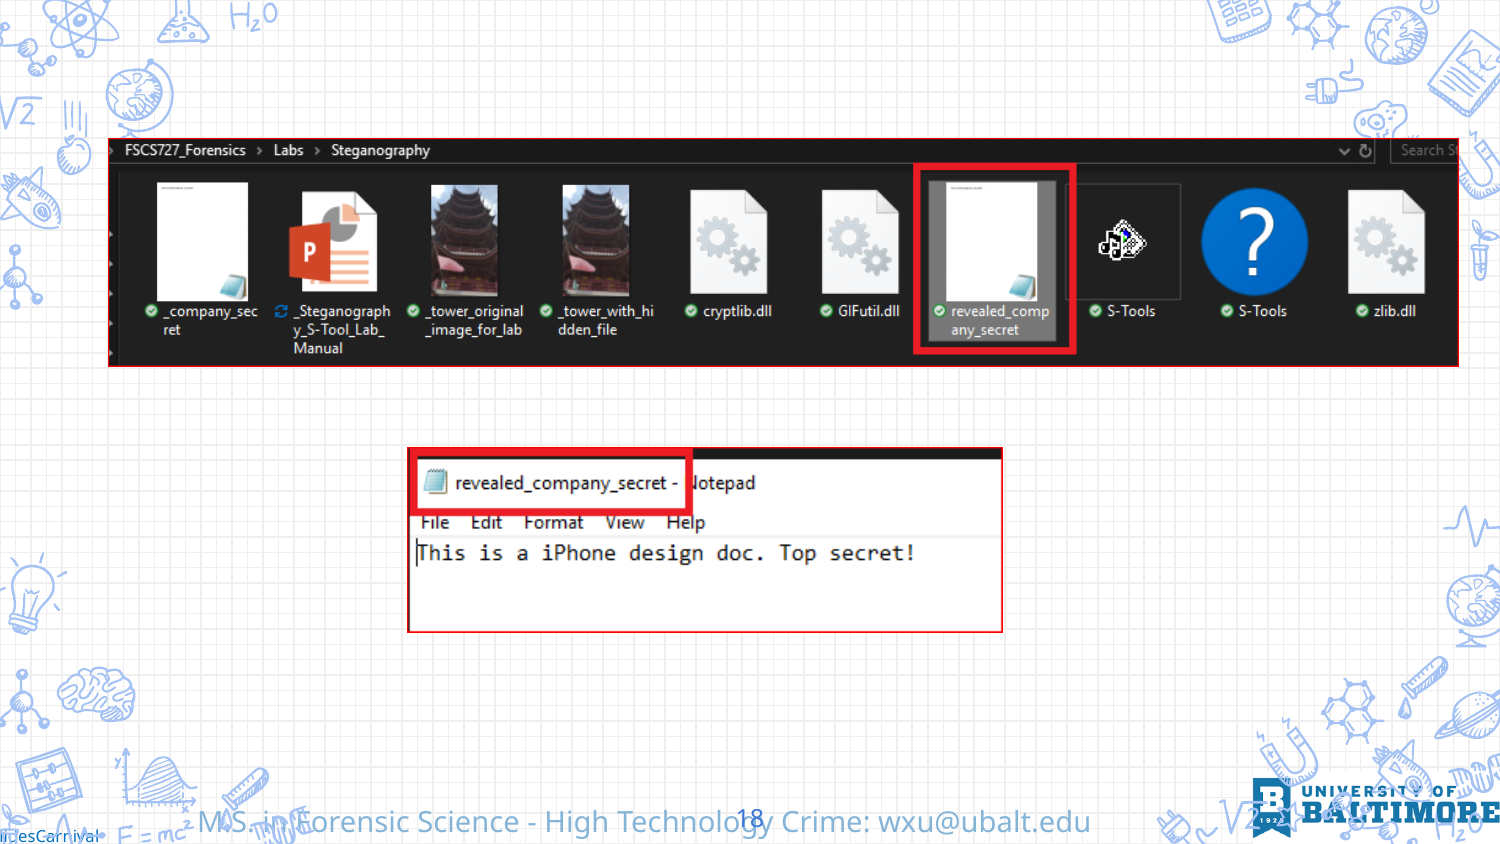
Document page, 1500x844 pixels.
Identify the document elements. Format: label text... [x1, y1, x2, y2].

picture [1388, 823, 1396, 835]
slide_number 18 [705, 796, 795, 844]
picture [1479, 779, 1483, 790]
picture [107, 138, 1459, 367]
picture [1283, 771, 1308, 783]
picture [1354, 819, 1361, 827]
picture [1381, 771, 1421, 792]
picture [406, 447, 1003, 633]
picture [1405, 773, 1430, 800]
picture [1342, 796, 1349, 806]
picture [1481, 771, 1489, 788]
picture [1471, 771, 1479, 786]
picture [1253, 771, 1500, 844]
picture [1375, 780, 1390, 791]
picture [1408, 786, 1417, 792]
